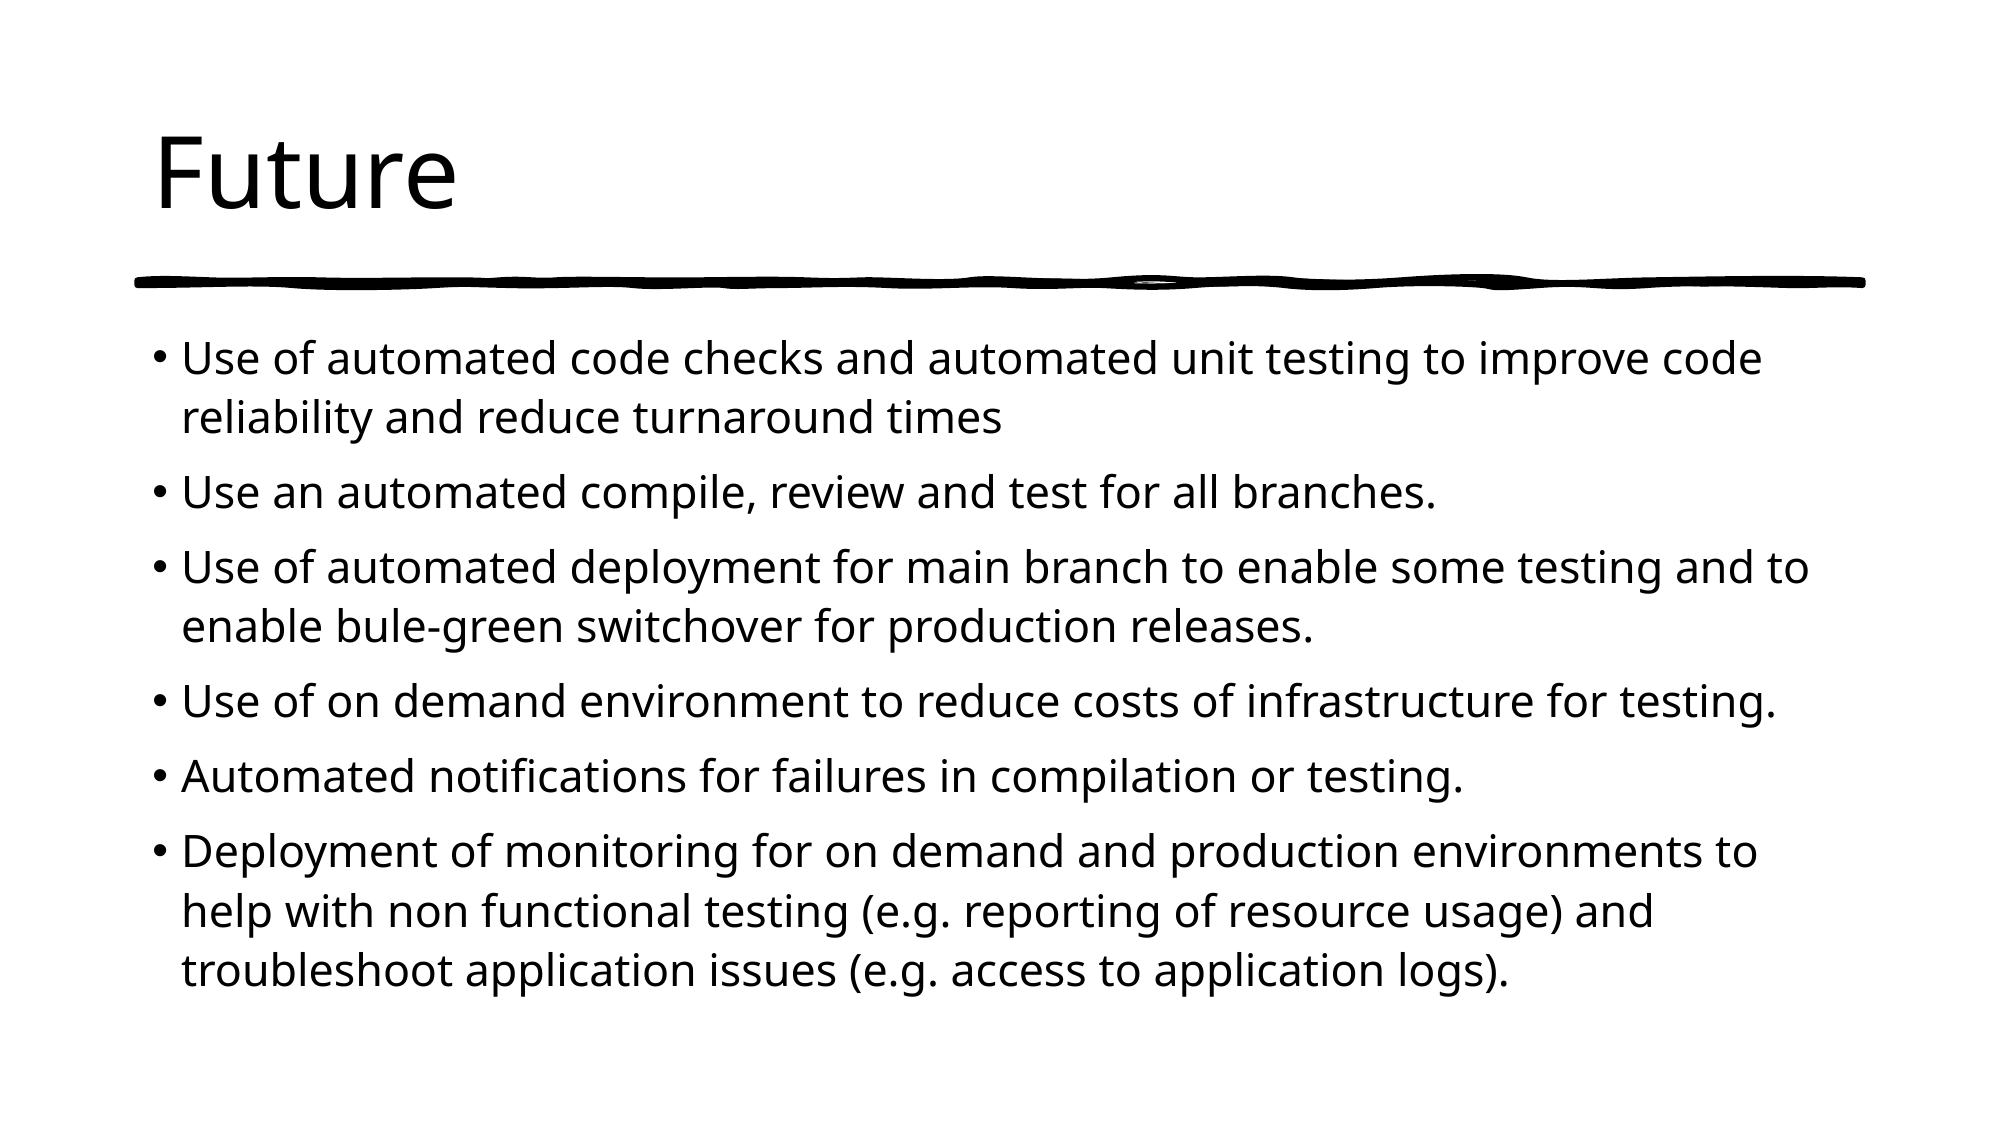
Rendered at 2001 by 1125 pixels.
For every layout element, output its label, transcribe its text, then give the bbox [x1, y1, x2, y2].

list Use of automated code checks and automated unit testing to improve code reliability and reduce turnaround times Use an automated compile, review and test for all branches. Use of automated deployment for main branch to enable some testing and to enable bule-green switchover for production releases. Use of on demand environment to reduce costs of infrastructure for testing. Automated notifications for failures in compilation or testing. Deployment of monitoring for on demand and production environments to help with non functional testing (e.g. reporting of resource usage) and troubleshoot application issues (e.g. access to application logs). [137, 316, 1863, 1014]
title Future [137, 59, 1863, 278]
